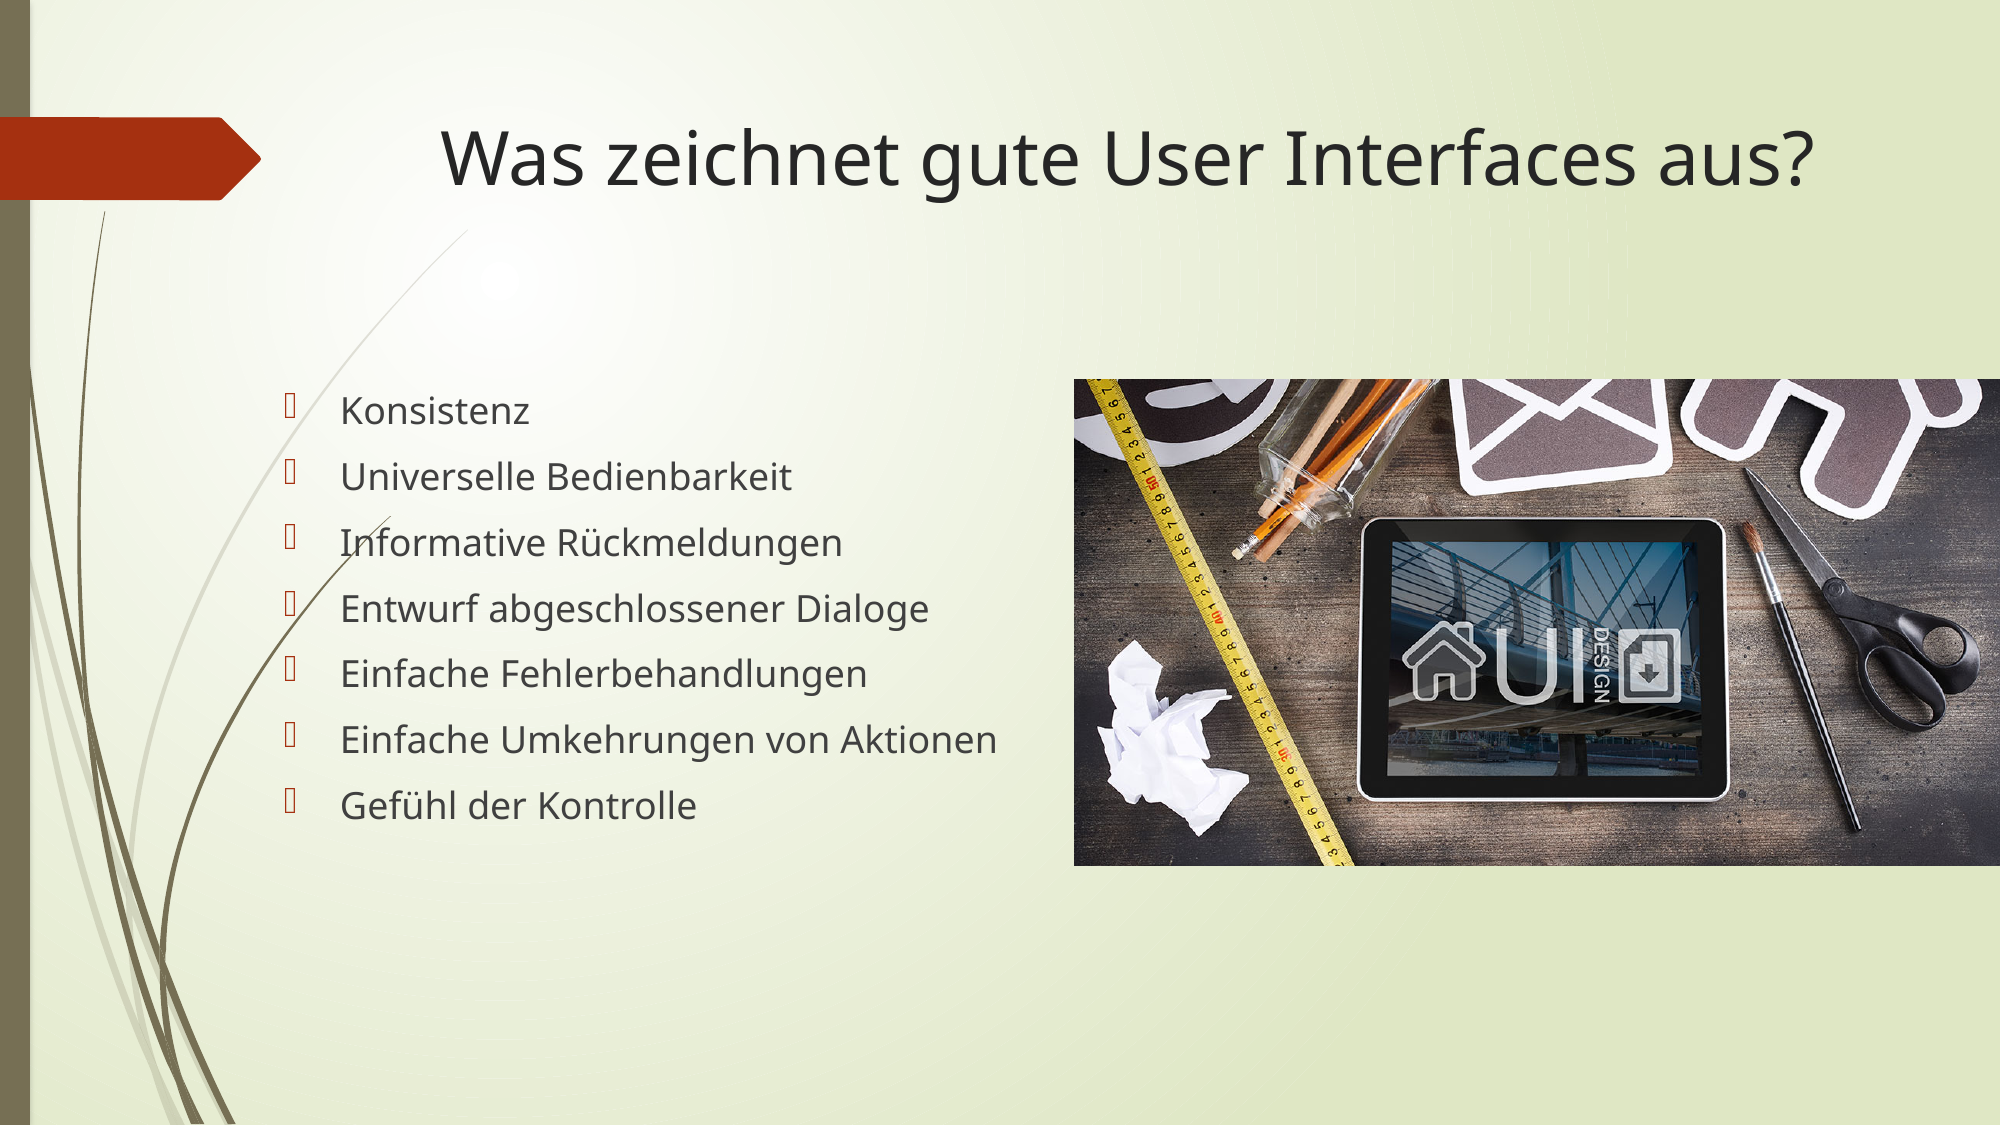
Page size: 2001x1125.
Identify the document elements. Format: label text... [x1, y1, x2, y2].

list Konsistenz Universelle Bedienbarkeit Informative Rückmeldungen Entwurf abgeschlossener Dialoge Einfache Fehlerbehandlungen Einfache Umkehrungen von Aktionen Gefühl der Kontrolle [268, 379, 1732, 1000]
title Was zeichnet gute User Interfaces aus? [425, 102, 1888, 313]
picture [1074, 379, 2000, 866]
